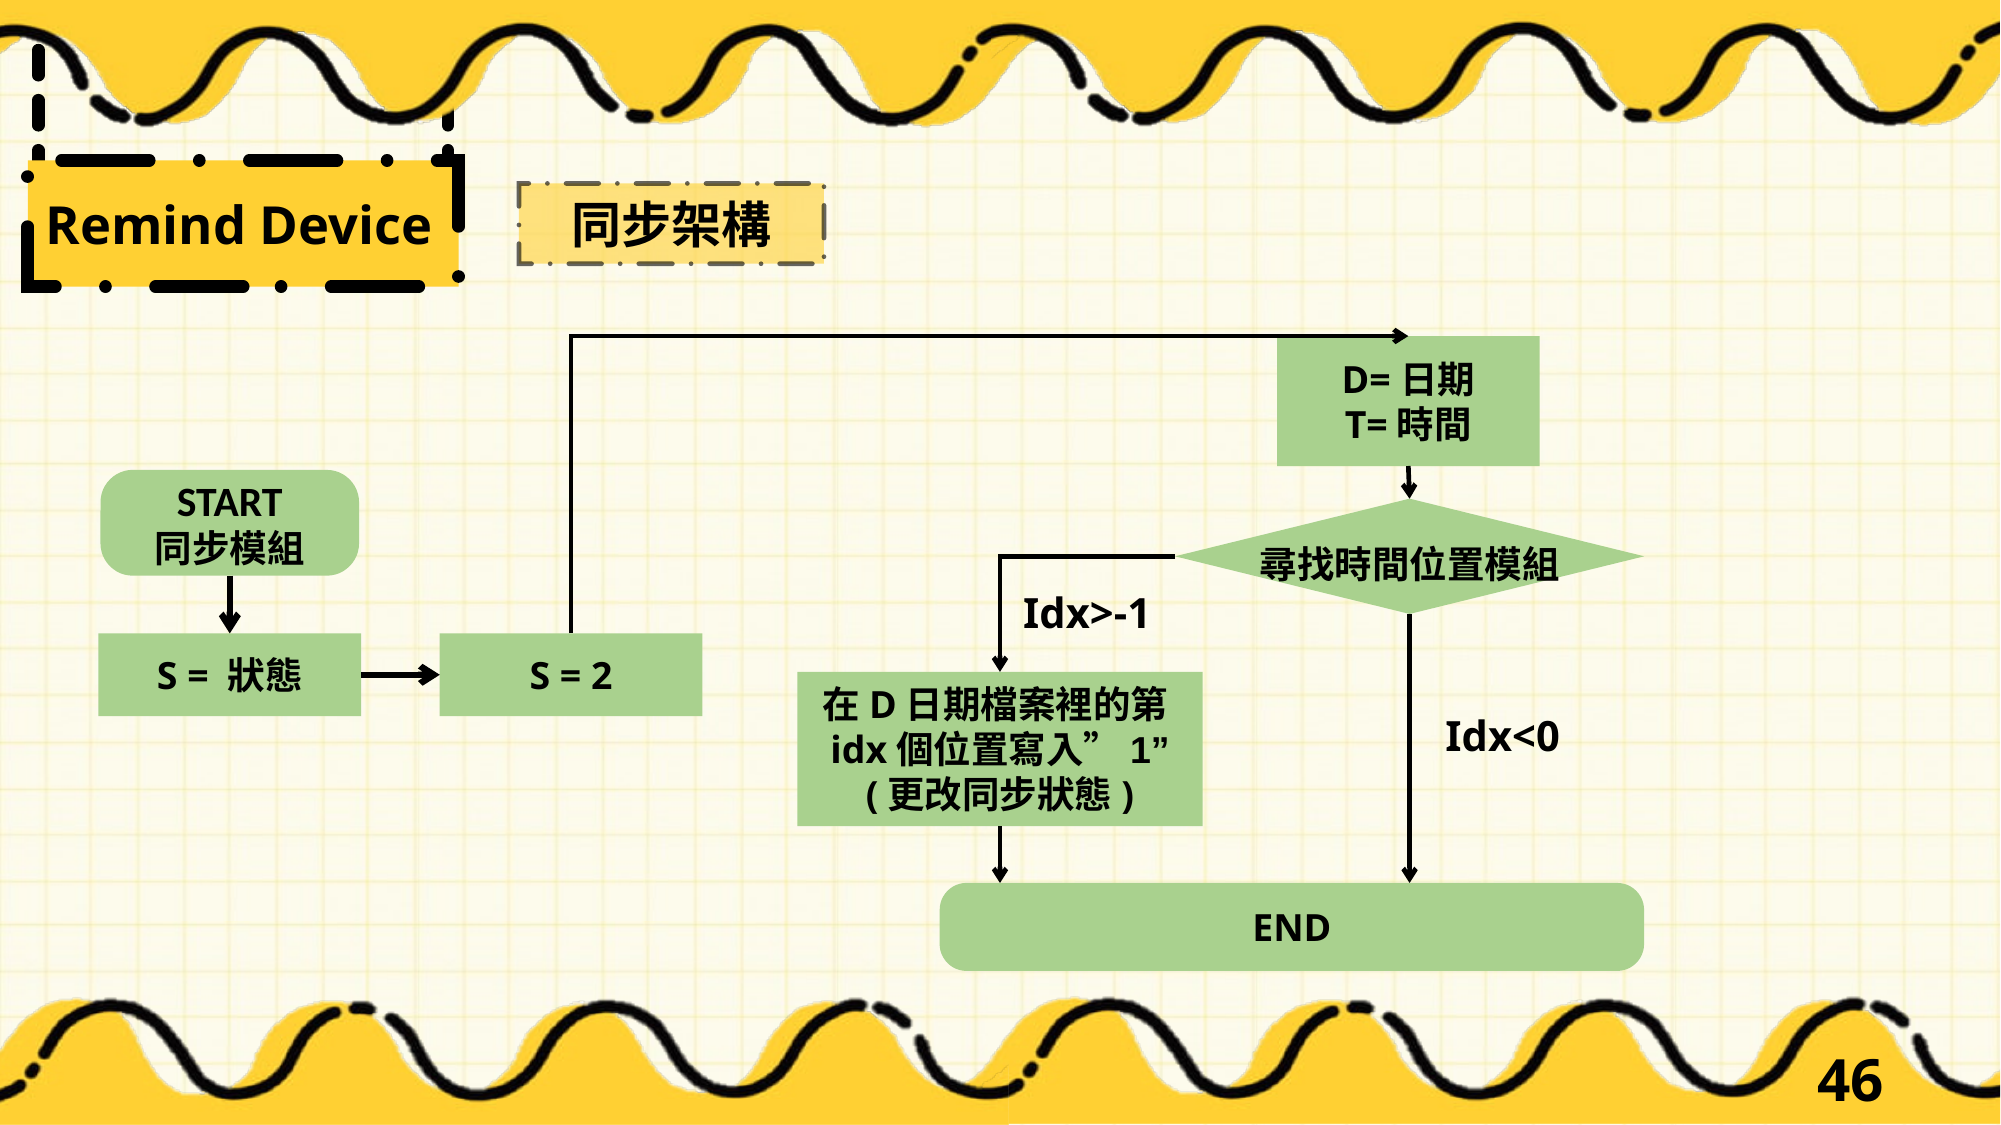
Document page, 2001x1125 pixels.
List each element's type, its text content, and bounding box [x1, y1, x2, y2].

slide_number 46 [1791, 1041, 1910, 1124]
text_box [98, 336, 1645, 971]
text_box Remind Device [8, 158, 451, 278]
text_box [0, 0, 2000, 158]
text_box [27, 159, 460, 288]
text_box 同步架構 [518, 182, 825, 265]
picture [0, 0, 2001, 1125]
